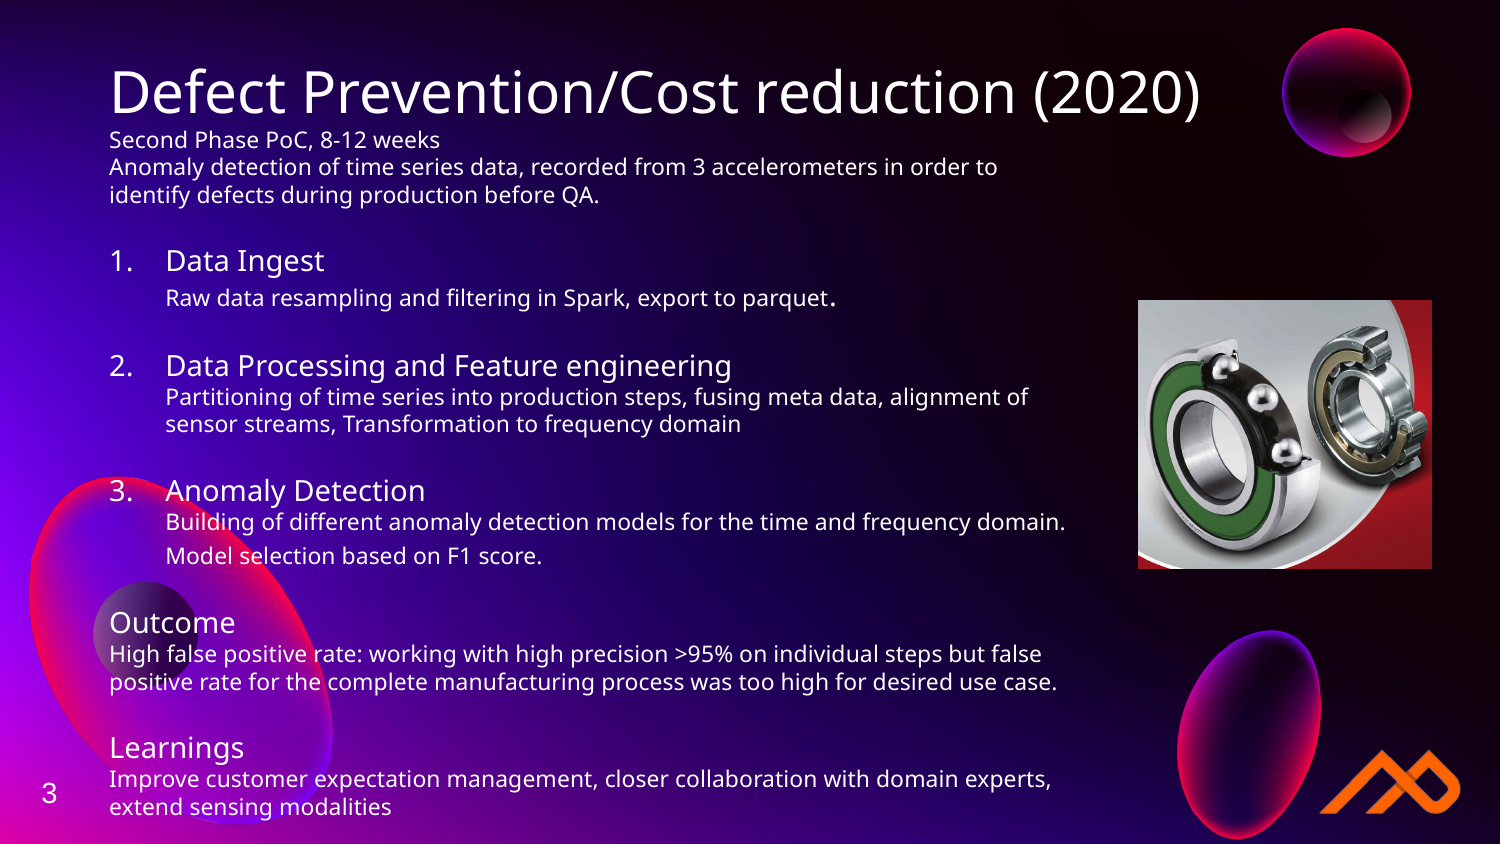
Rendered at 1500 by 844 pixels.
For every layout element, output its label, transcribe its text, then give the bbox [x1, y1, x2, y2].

title Defect Prevention/Cost reduction (2020) [94, 40, 1362, 135]
picture [0, 0, 1500, 844]
slide_number 3 [26, 759, 117, 825]
text_box Second Phase PoC, 8-12 weeks Anomaly detection of time series data, recorded from 3 accelerometers in order to identify defects during production before QA. Data Ingest Raw data resampling and filtering in Spark, export to parquet. Data Processing and Feature engineering Partitioning of time series into production steps, fusing meta data, alignment of sensor streams, Transformation to frequency domain Anomaly Detection Building of different anomaly detection models for the time and frequency domain. Model selection based on F1 score. Outcome High false positive rate: working with high precision >95% on individual steps but false positive rate for the complete manufacturing process was too high for desired use case. Learnings Improve customer expectation management, closer collaboration with domain experts, extend sensing modalities [94, 110, 1096, 693]
